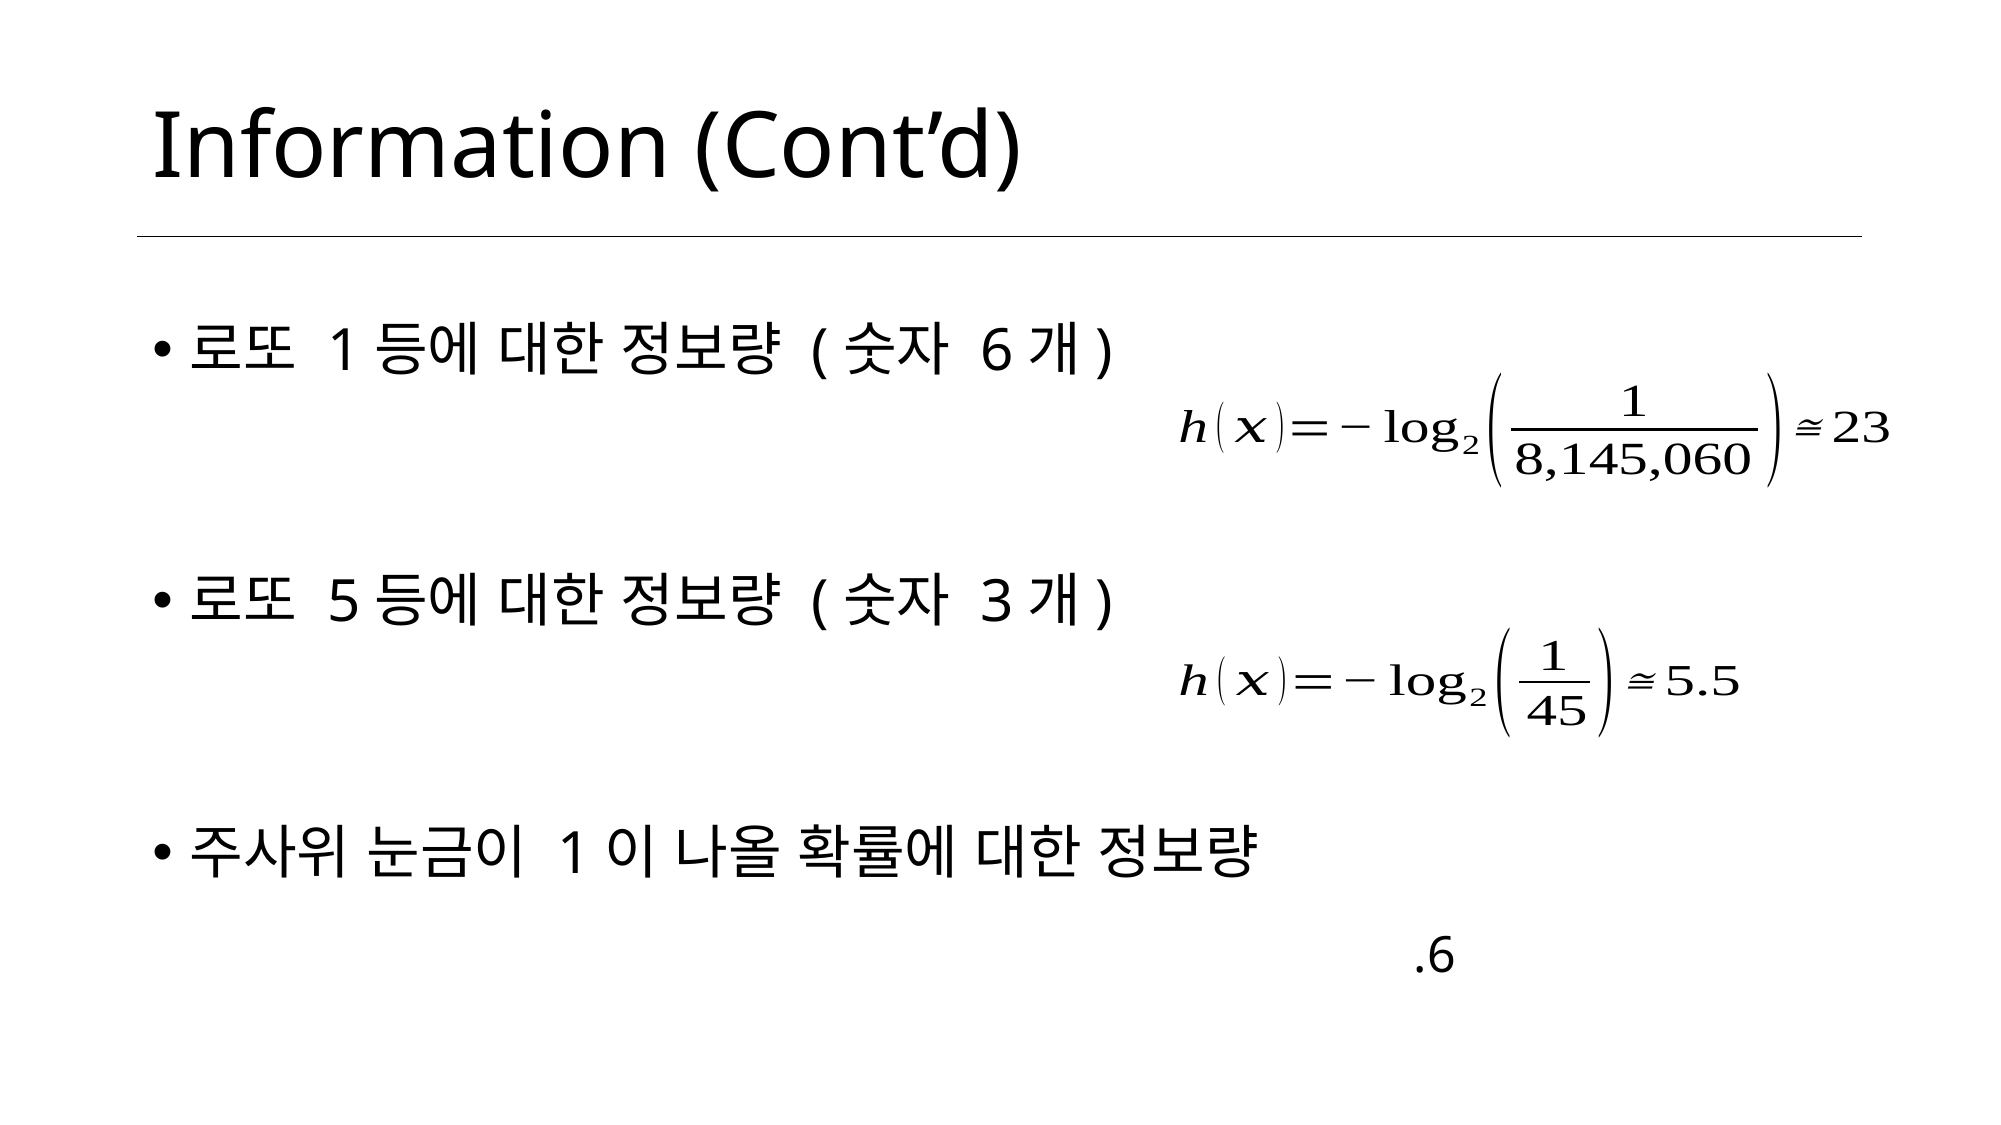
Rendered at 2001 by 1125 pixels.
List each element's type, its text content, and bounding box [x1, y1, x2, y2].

list 로또 1등에 대한 정보량 (숫자 6개) 로또 5등에 대한 정보량 (숫자 3개) 주사위 눈금이 1이 나올 확률에 대한 정보량 [137, 312, 1817, 1014]
title Information (Cont’d) [137, 59, 1863, 237]
